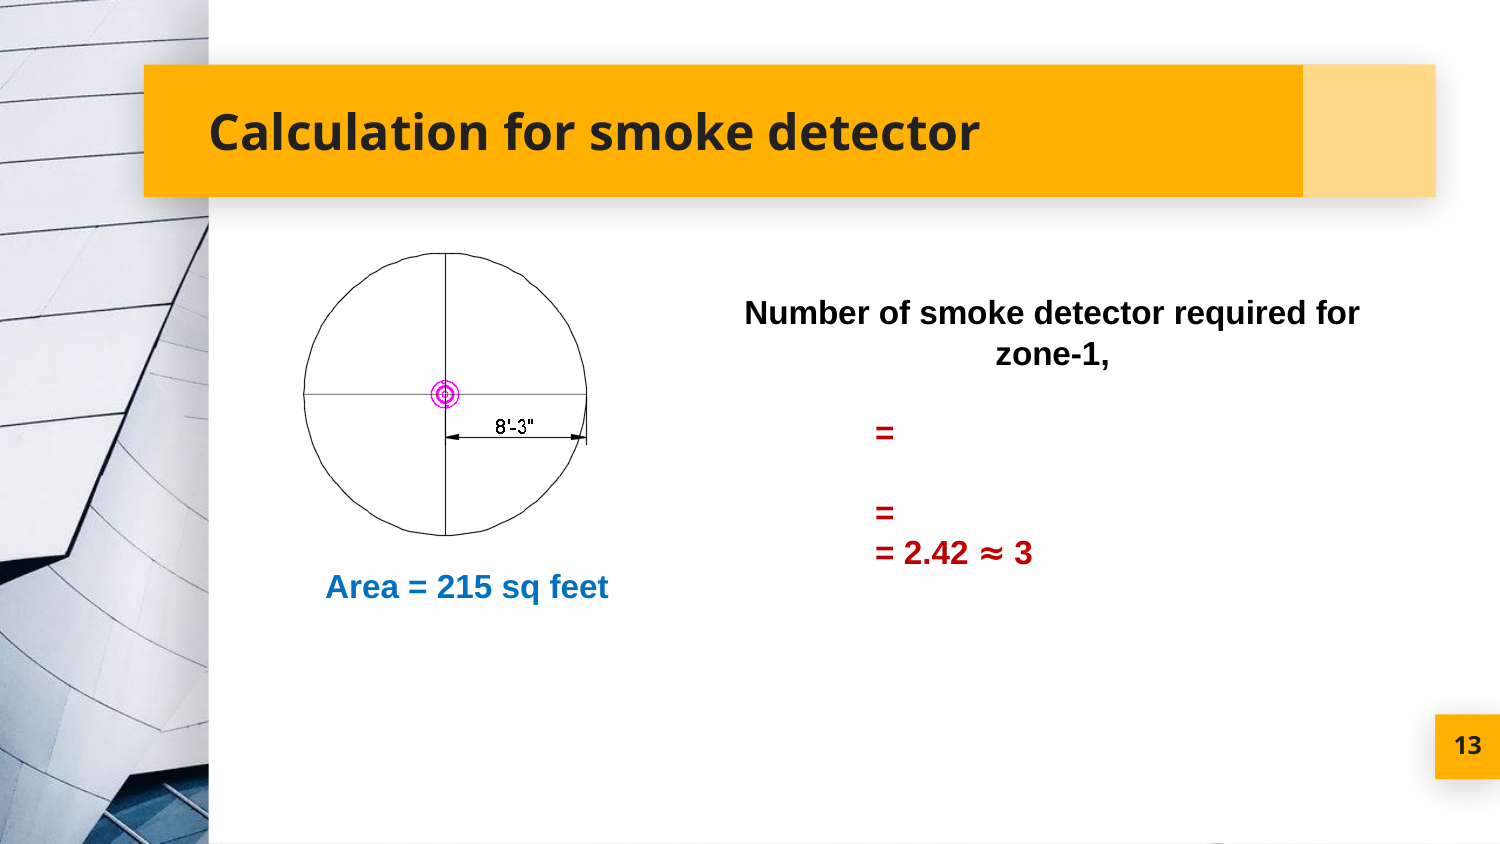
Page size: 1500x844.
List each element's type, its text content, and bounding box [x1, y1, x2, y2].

text_box Area = 215 sq feet [310, 557, 688, 612]
picture [291, 230, 604, 558]
slide_number 13 [1435, 714, 1500, 780]
picture [0, 0, 208, 844]
title Calculation for smoke detector [193, 64, 1300, 197]
